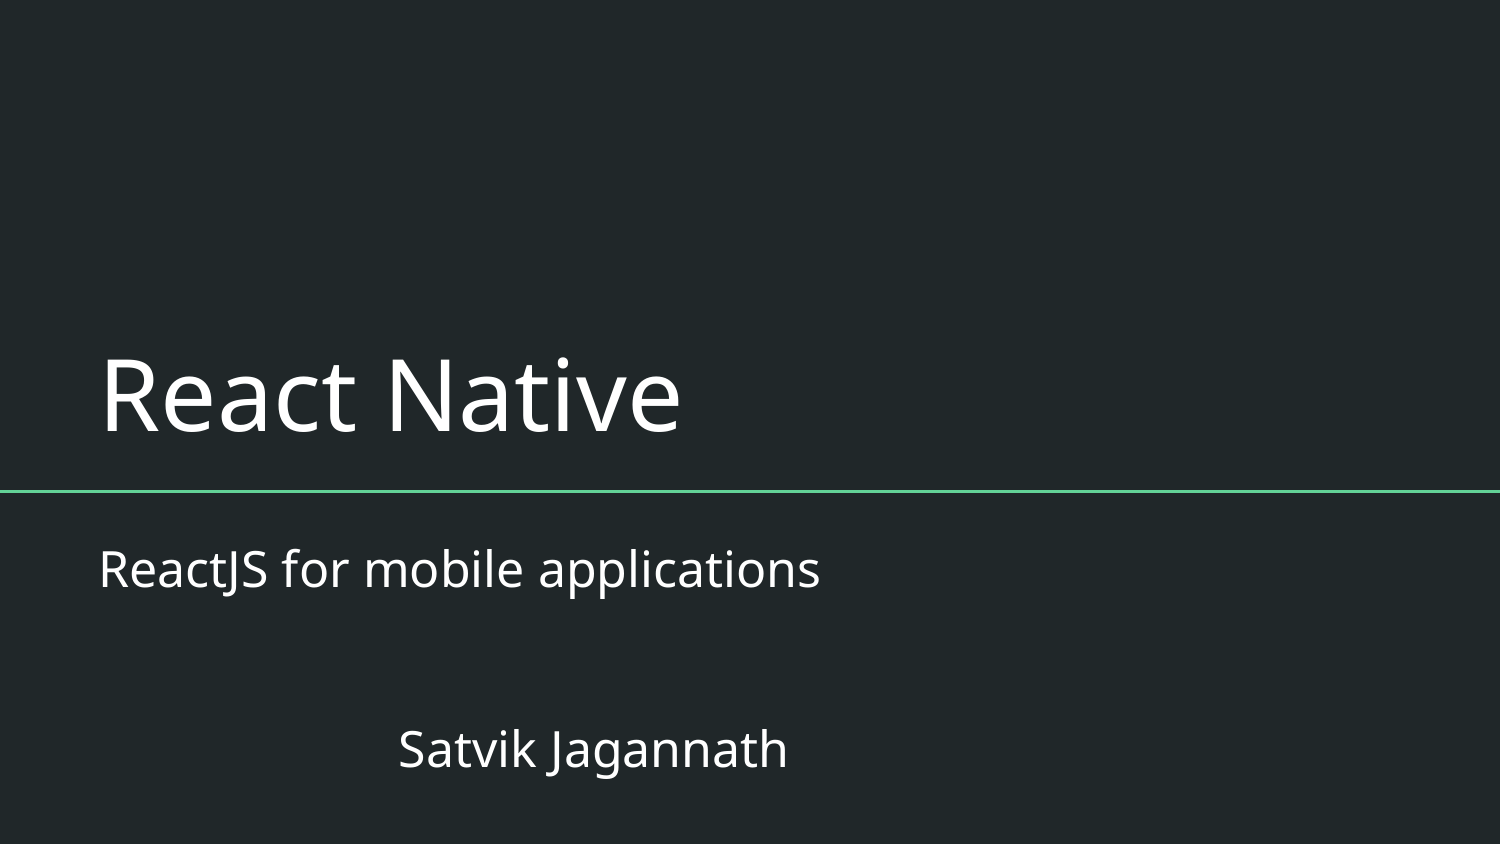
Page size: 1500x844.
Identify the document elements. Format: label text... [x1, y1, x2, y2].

title React Native [83, 206, 1417, 467]
subtitle ReactJS for mobile applications Satvik Jagannath Software Development Engineer, CISCO [83, 522, 1417, 626]
